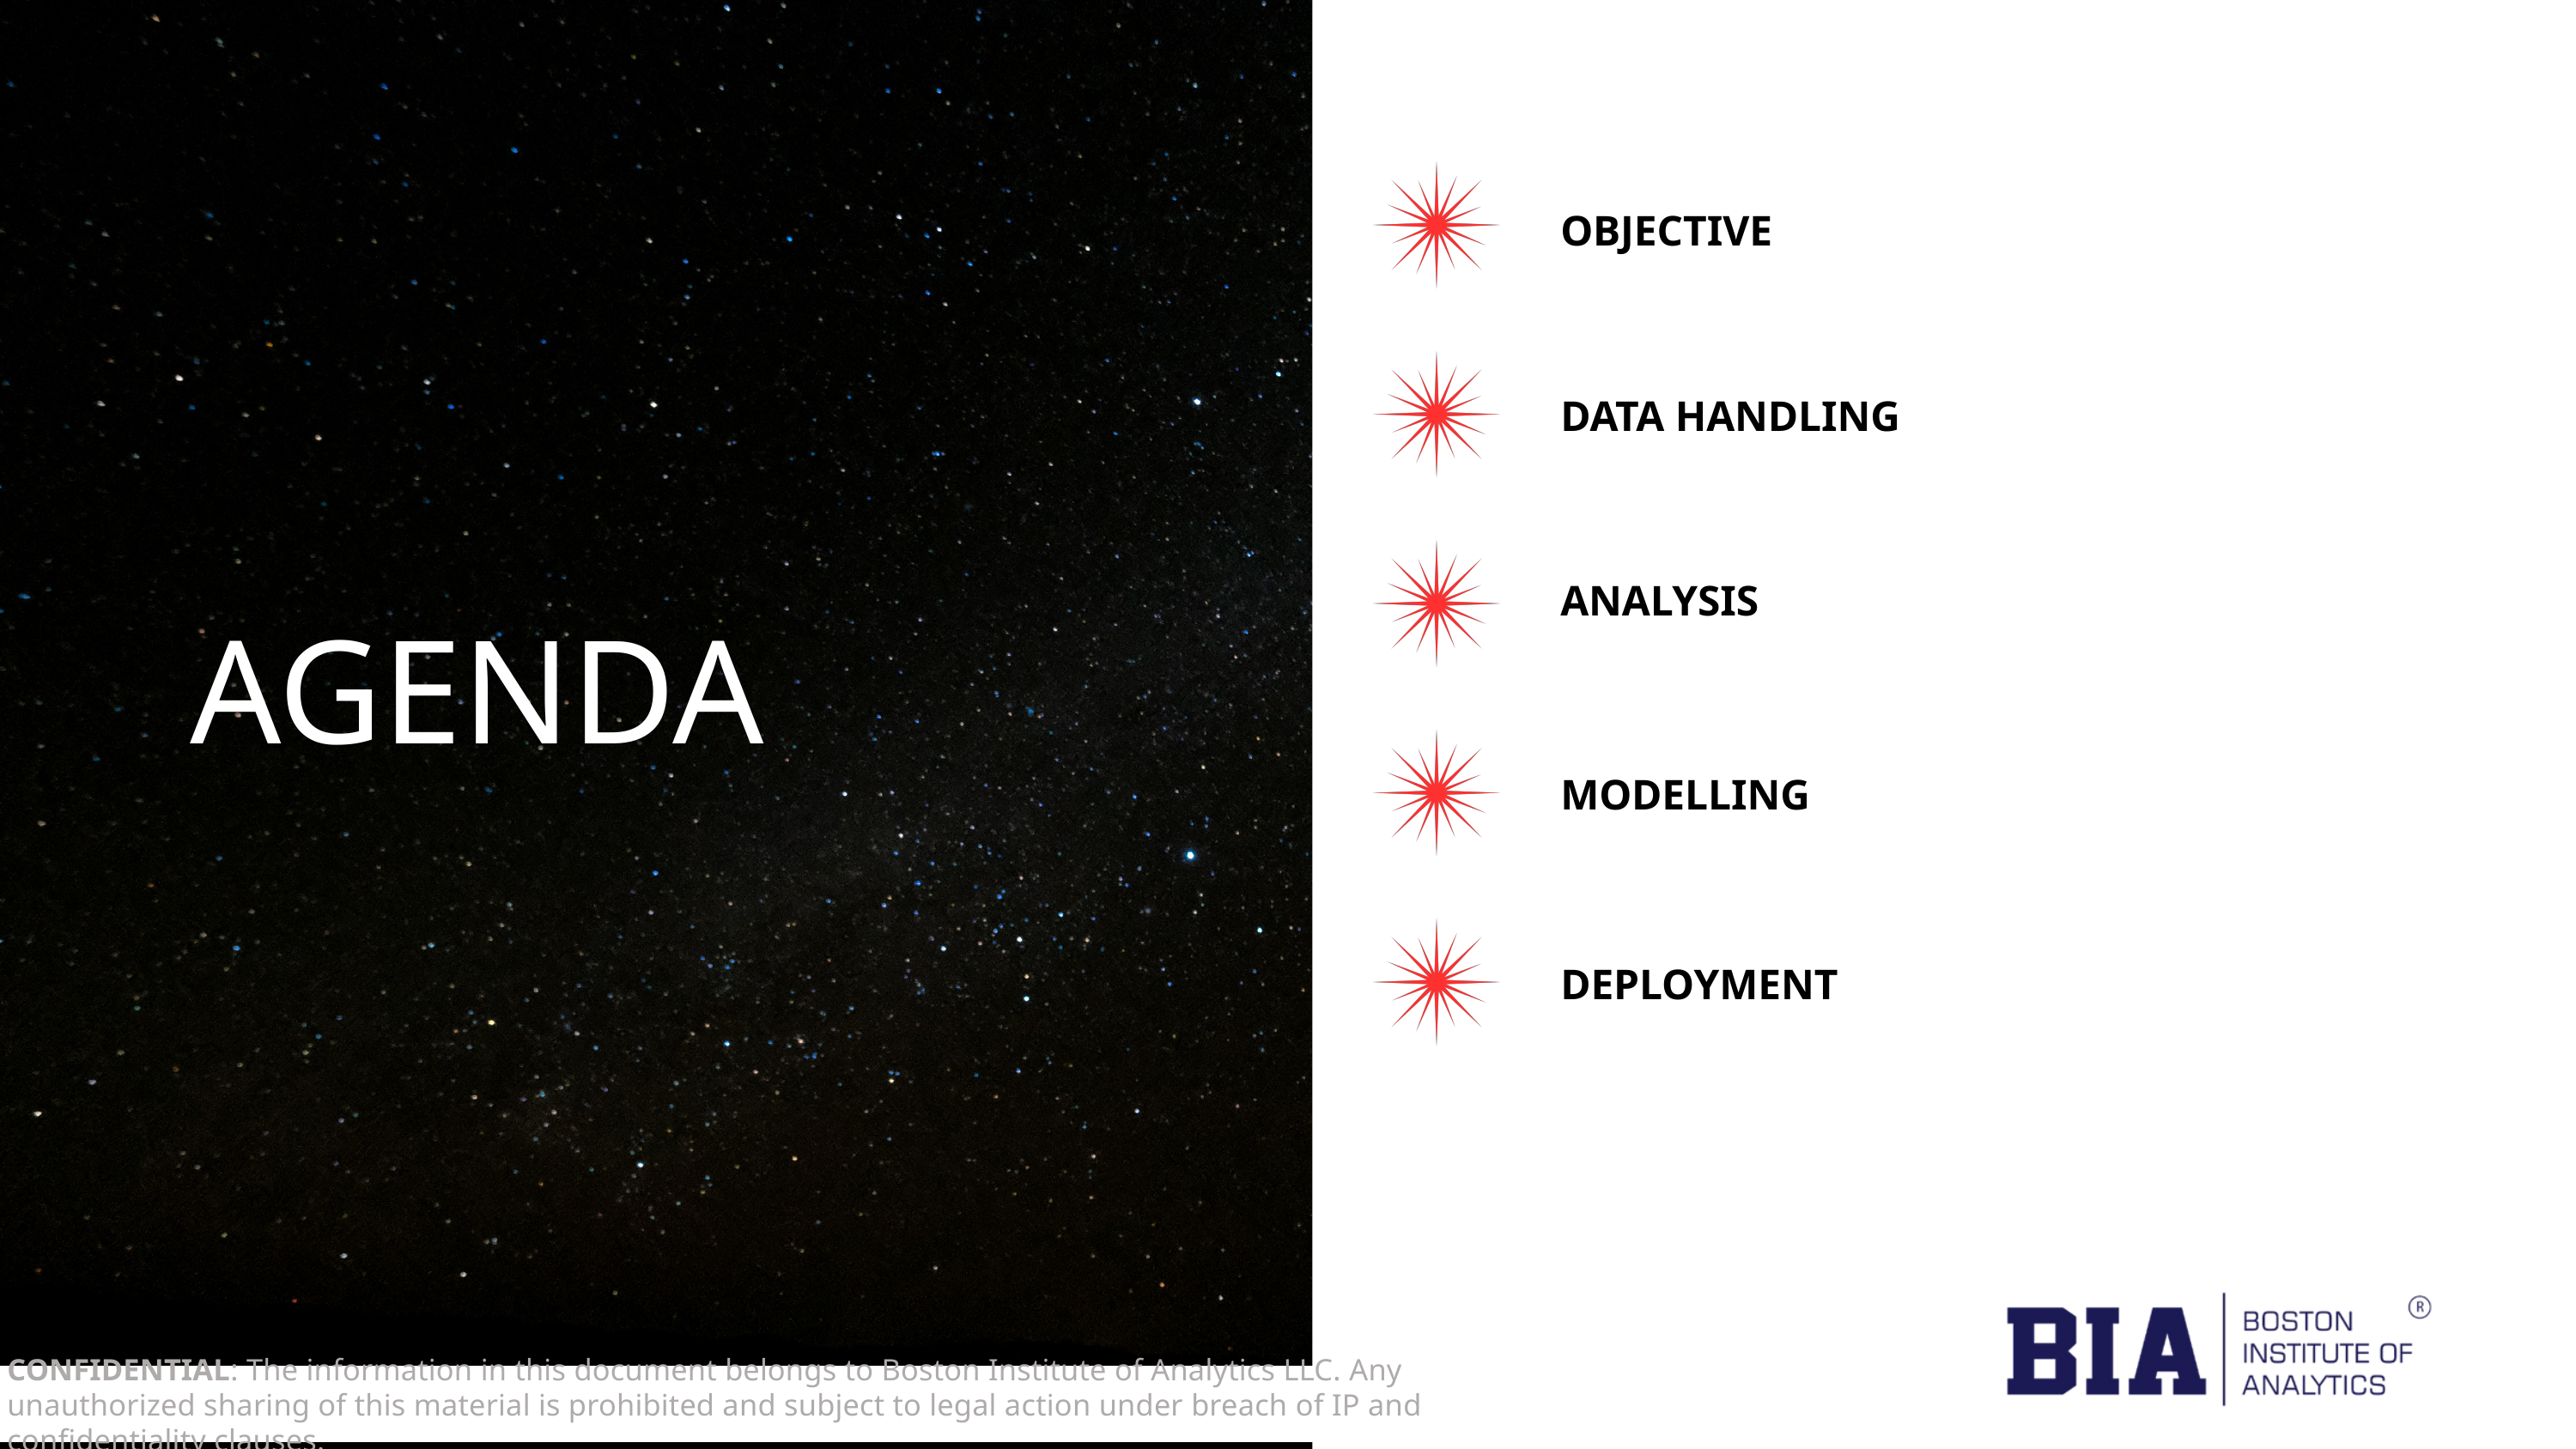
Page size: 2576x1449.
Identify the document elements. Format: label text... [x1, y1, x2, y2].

text_box MODELLING [1560, 761, 2127, 819]
text_box [1372, 918, 1501, 1046]
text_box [0, 0, 1313, 1364]
text_box [2005, 1291, 2433, 1408]
text_box [1372, 539, 1501, 668]
text_box OBJECTIVE [1560, 197, 2127, 255]
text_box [0, 1365, 1580, 1443]
text_box DEPLOYMENT [1560, 949, 2127, 1008]
text_box [1372, 729, 1501, 857]
text_box ANALYSIS [1560, 567, 2127, 624]
text_box [1372, 161, 1501, 289]
text_box DATA HANDLING [1560, 382, 2127, 440]
text_box [1372, 350, 1501, 478]
